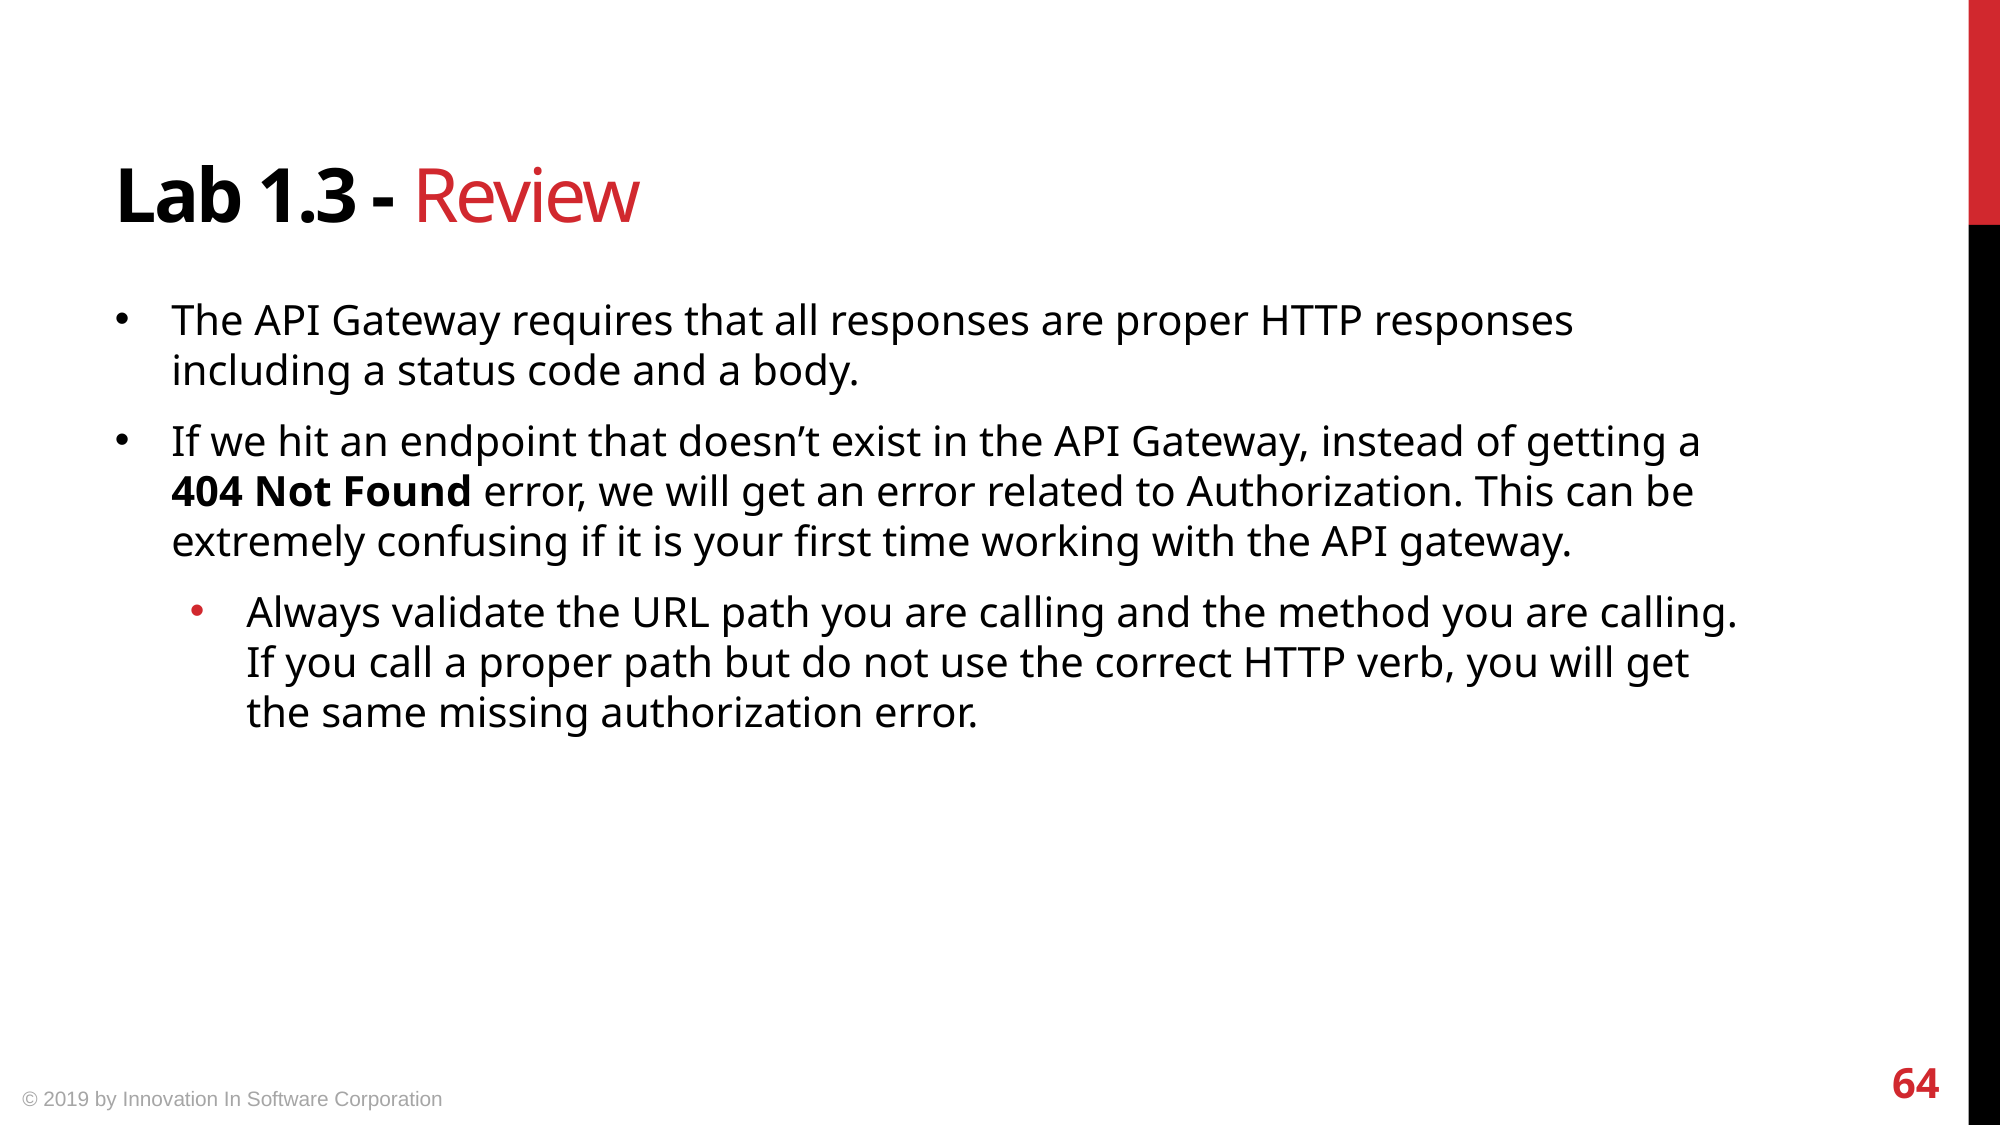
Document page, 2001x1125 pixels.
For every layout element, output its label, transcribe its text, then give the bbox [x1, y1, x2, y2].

list The API Gateway requires that all responses are proper HTTP responses including a status code and a body. If we hit an endpoint that doesn’t exist in the API Gateway, instead of getting a 404 Not Found error, we will get an error related to Authorization. This can be extremely confusing if it is your first time working with the API gateway. Always validate the URL path you are calling and the method you are calling. If you call a proper path but do not use the correct HTTP verb, you will get the same missing authorization error. [99, 245, 1767, 982]
footer © 2019 by Innovation In Software Corporation [7, 1078, 758, 1125]
title Lab 1.3 - Review [99, 133, 1877, 246]
slide_number 64 [1739, 1045, 1956, 1125]
